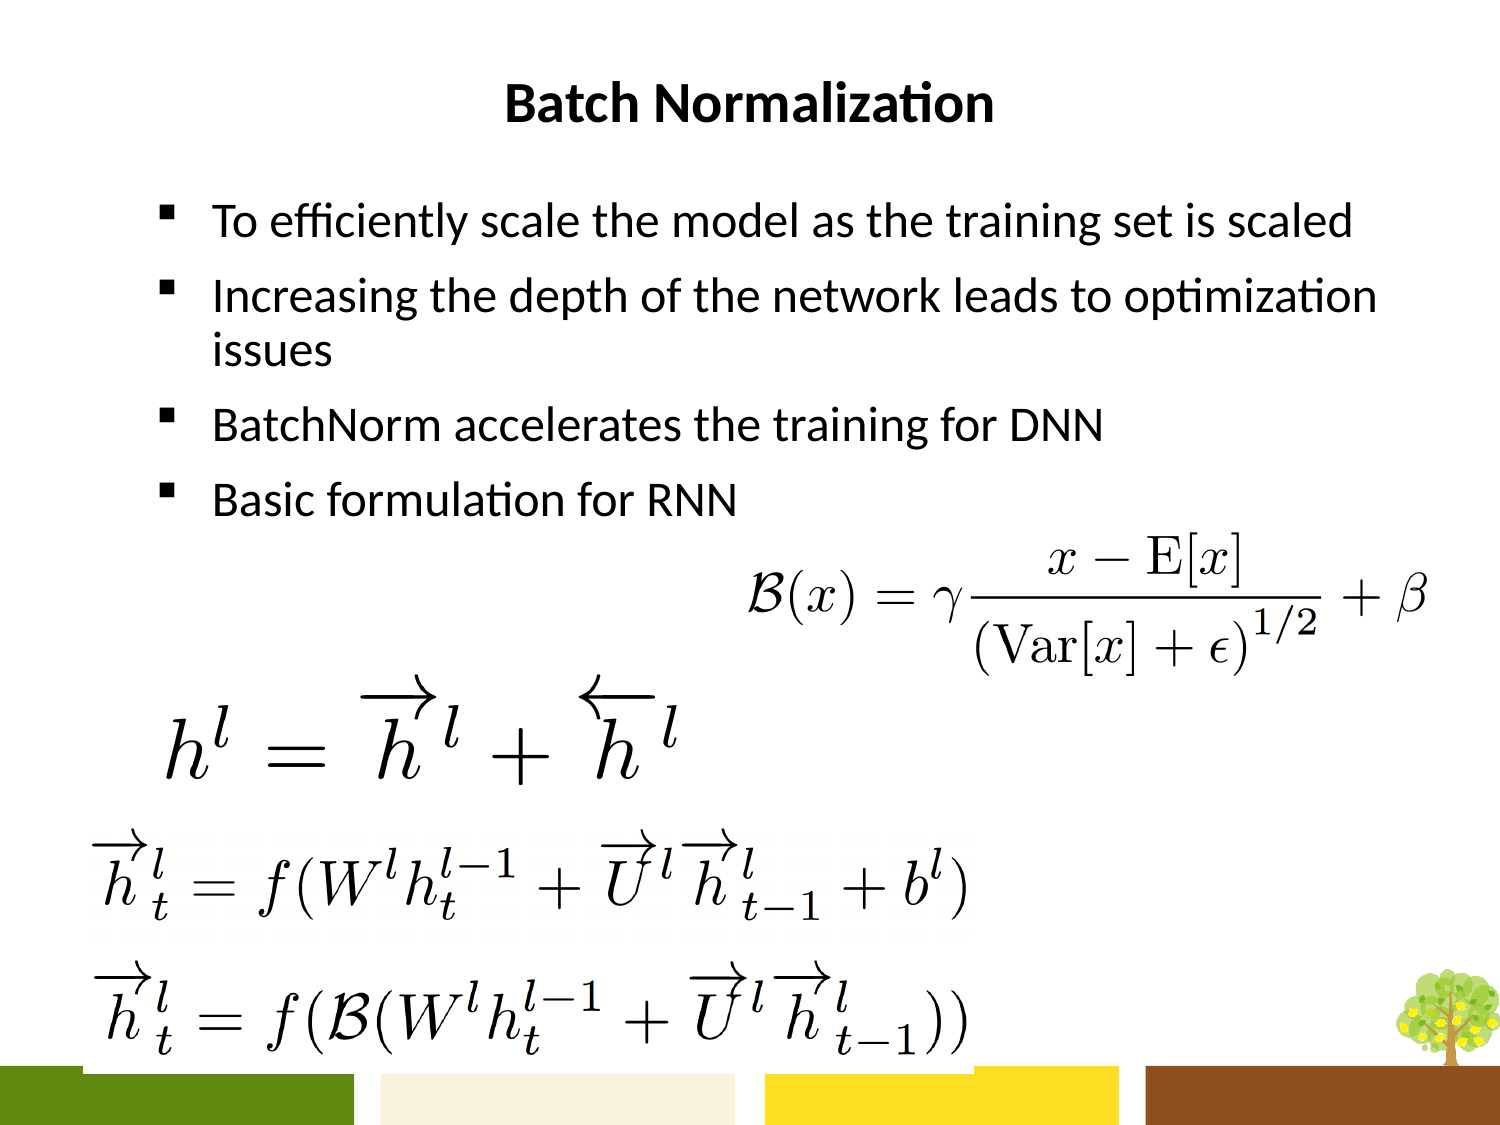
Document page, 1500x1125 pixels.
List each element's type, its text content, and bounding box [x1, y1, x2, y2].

picture [83, 824, 974, 942]
picture [1396, 969, 1500, 1066]
picture [158, 664, 686, 813]
title Batch Normalization [103, 59, 1397, 149]
picture [740, 490, 1432, 703]
picture [83, 953, 974, 1074]
list To efficiently scale the model as the training set is scaled Increasing the depth of the network leads to optimization issues BatchNorm accelerates the training for DNN Basic formulation for RNN [103, 186, 1397, 1014]
